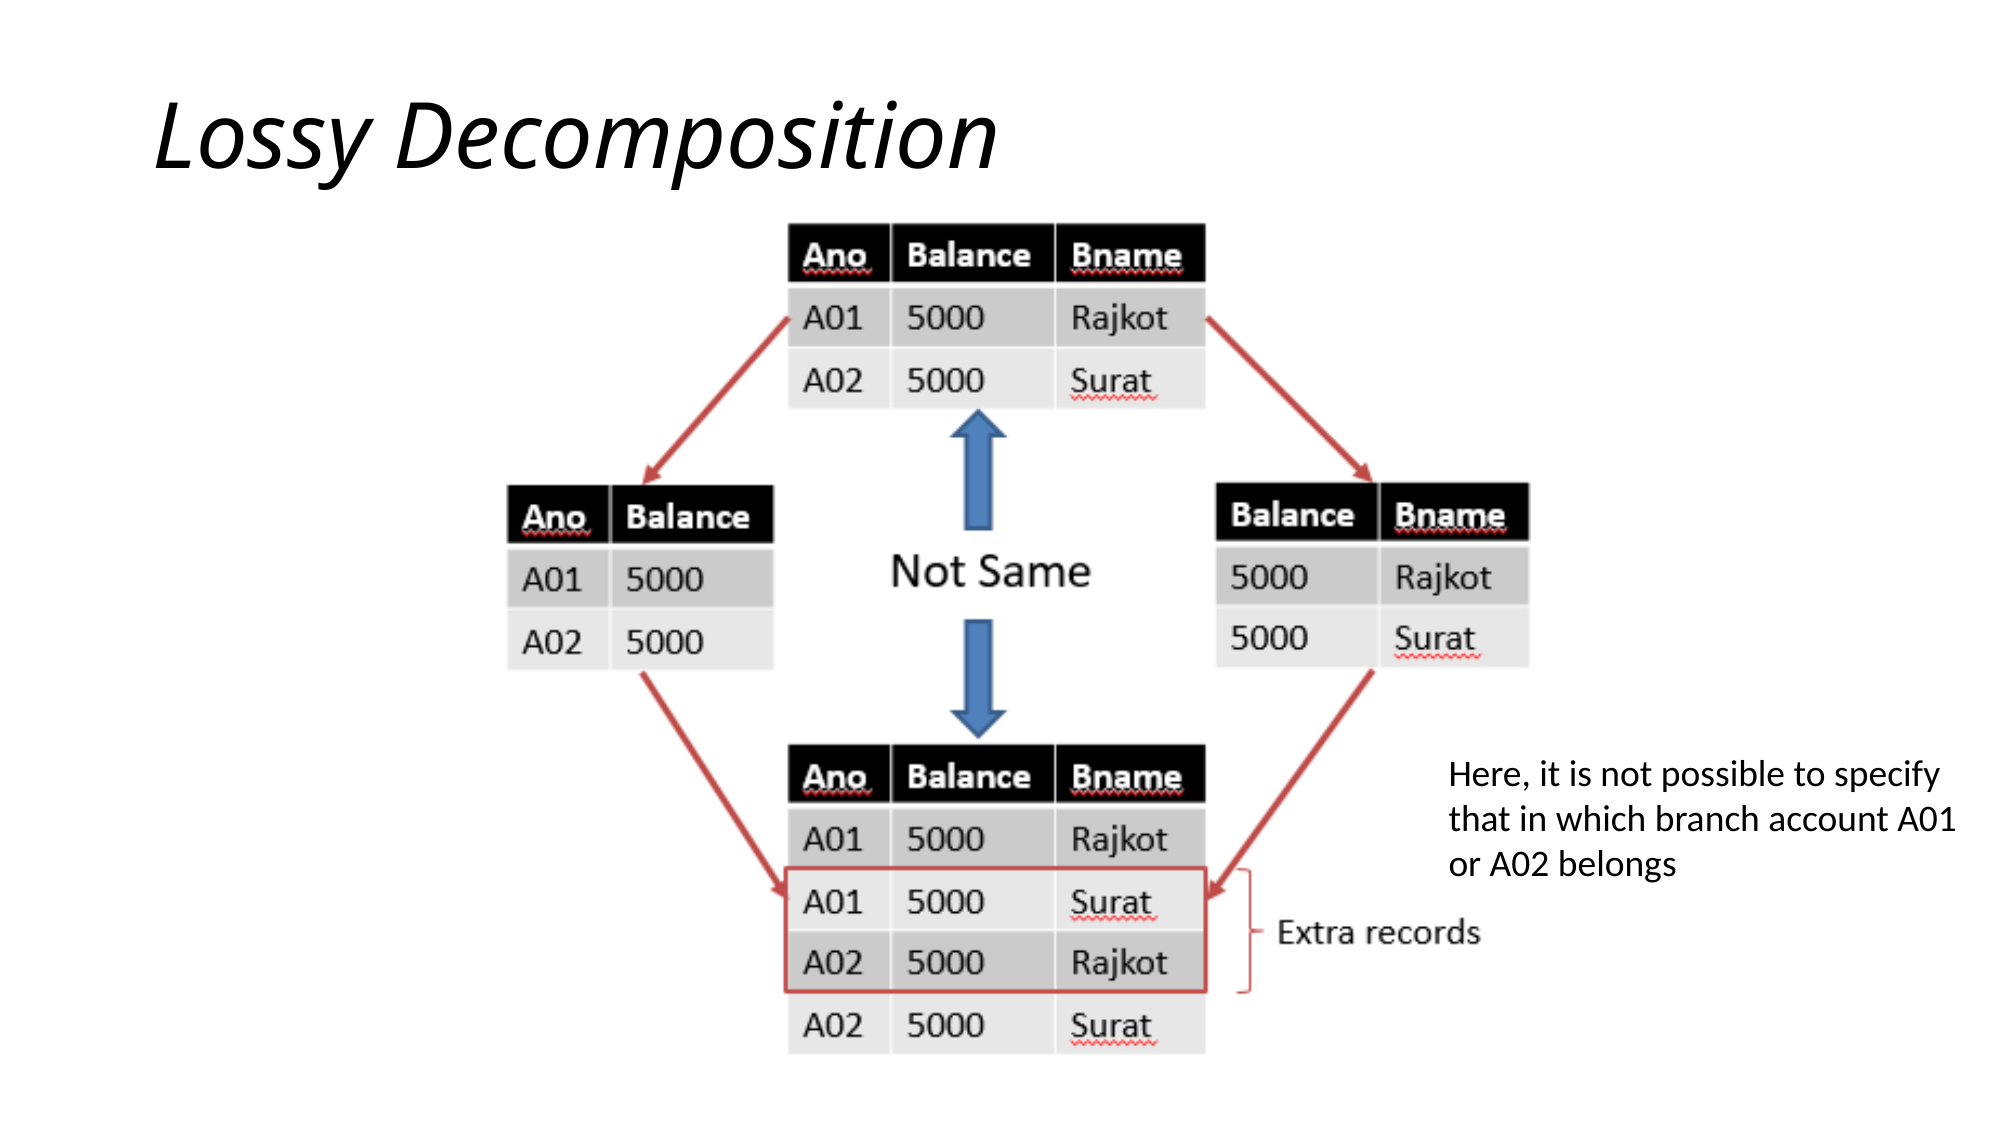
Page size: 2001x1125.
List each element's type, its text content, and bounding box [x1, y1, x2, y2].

text_box Lossy Decomposition [137, 29, 1863, 248]
text_box Here, it is not possible to specify that in which branch account A01 or A02 belongs [1638, 741, 1985, 892]
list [484, 211, 1638, 1079]
